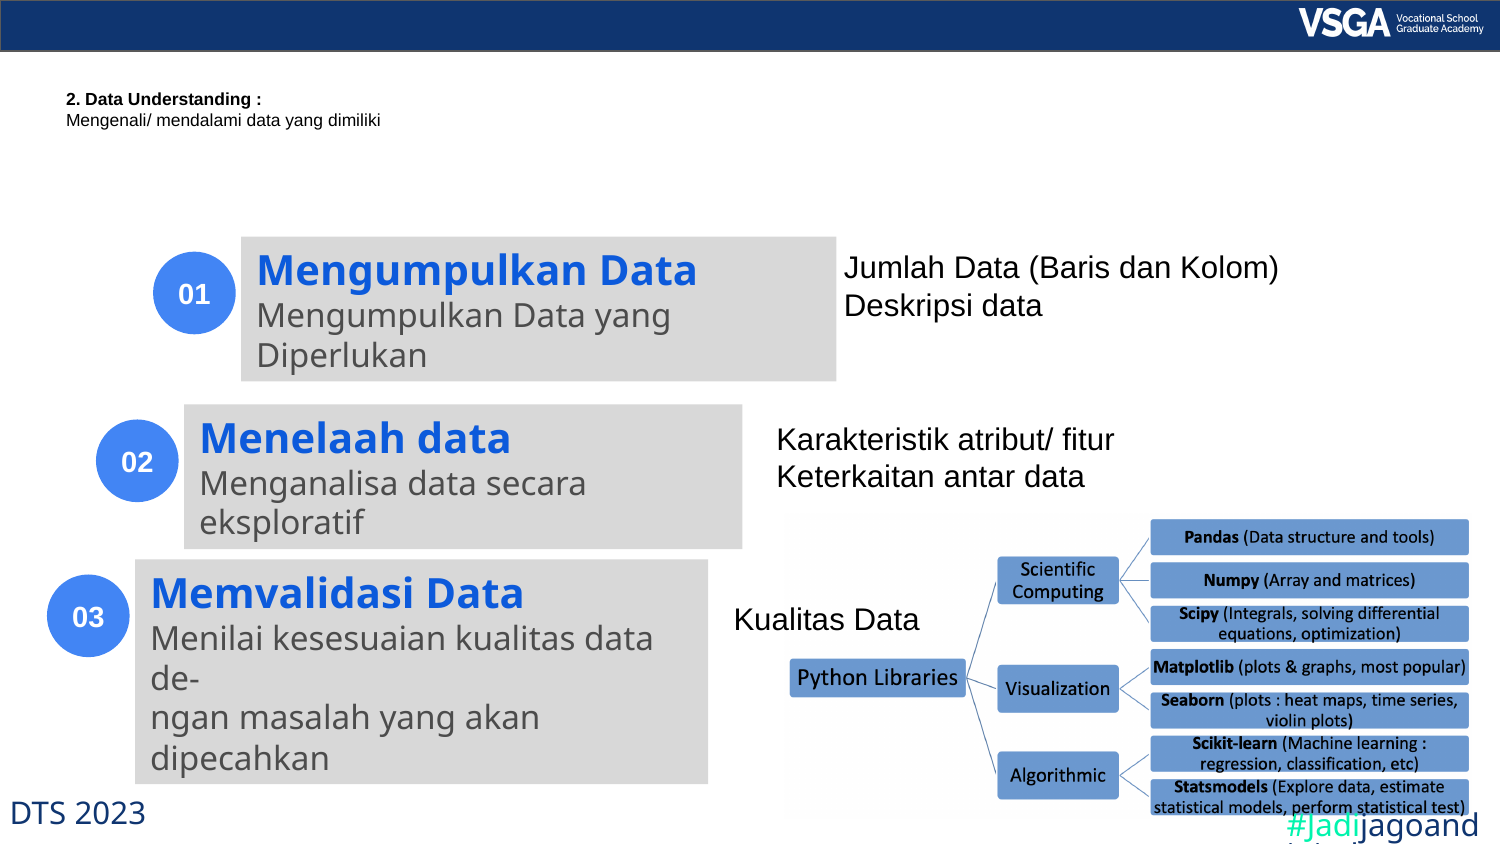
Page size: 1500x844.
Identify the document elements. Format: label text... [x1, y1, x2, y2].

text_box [46, 574, 130, 658]
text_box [152, 251, 237, 335]
text_box DTS 2023 [0, 785, 608, 818]
text_box Jumlah Data (Baris dan Kolom) Deskripsi data [828, 240, 1306, 330]
text_box Menelaah data Menganalisa data secara eksploratif [184, 404, 743, 550]
title 2. Data Understanding : Mengenali/ mendalami data yang dimiliki [51, 72, 1449, 167]
text_box Karakteristik atribut/ fitur Keterkaitan antar data [761, 411, 1239, 502]
text_box Memvalidasi Data Menilai kesesuaian kualitas data de- ngan masalah yang akan dipecahkan [135, 559, 709, 785]
text_box Kualitas Data [718, 591, 778, 644]
picture [1284, 0, 1499, 79]
picture [784, 513, 1473, 820]
text_box [0, 0, 1279, 52]
text_box Mengumpulkan Data Mengumpulkan Data yang Diperlukan [241, 236, 837, 382]
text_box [95, 419, 179, 503]
text_box #Jadijagoandigital [1271, 797, 1500, 830]
